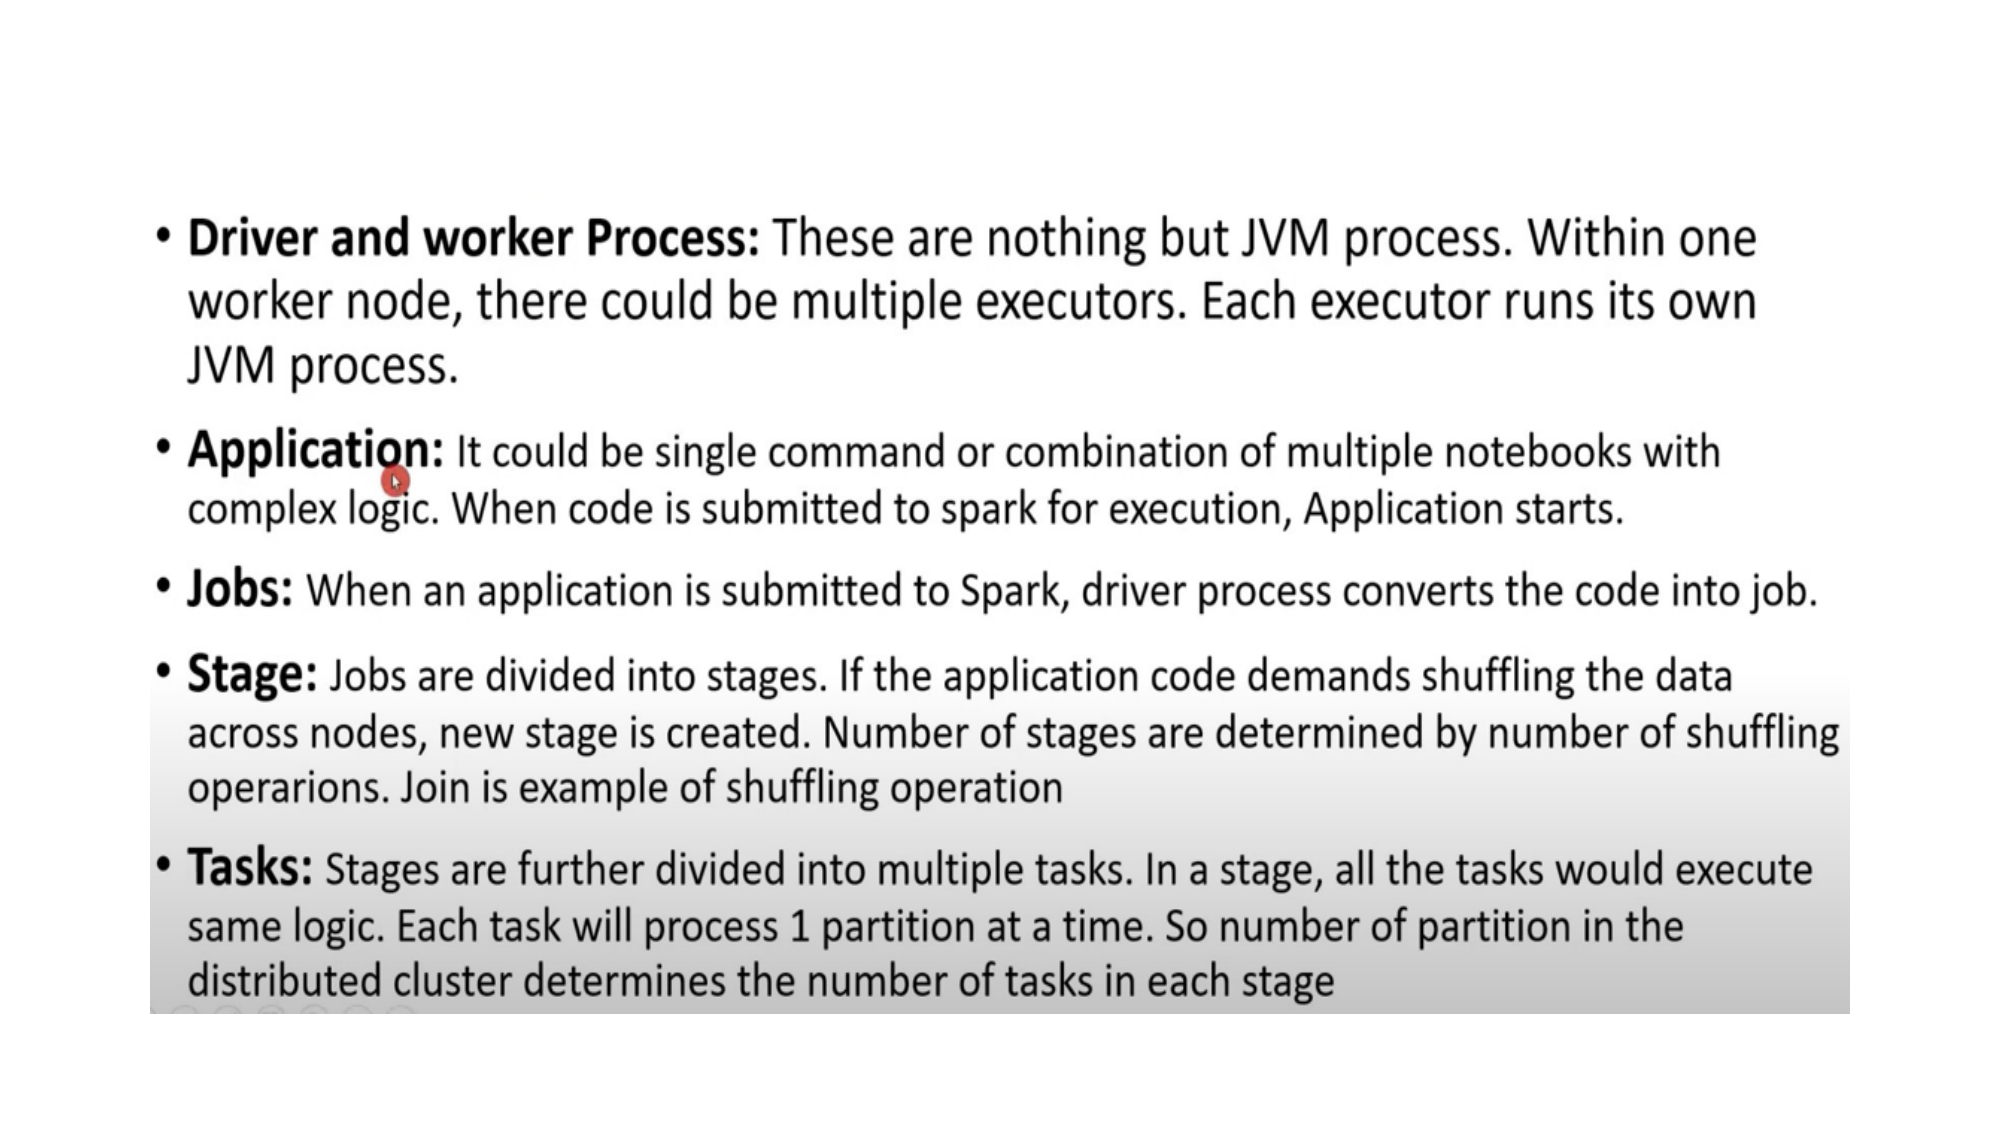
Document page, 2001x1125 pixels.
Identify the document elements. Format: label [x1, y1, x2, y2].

list [150, 195, 1850, 1014]
